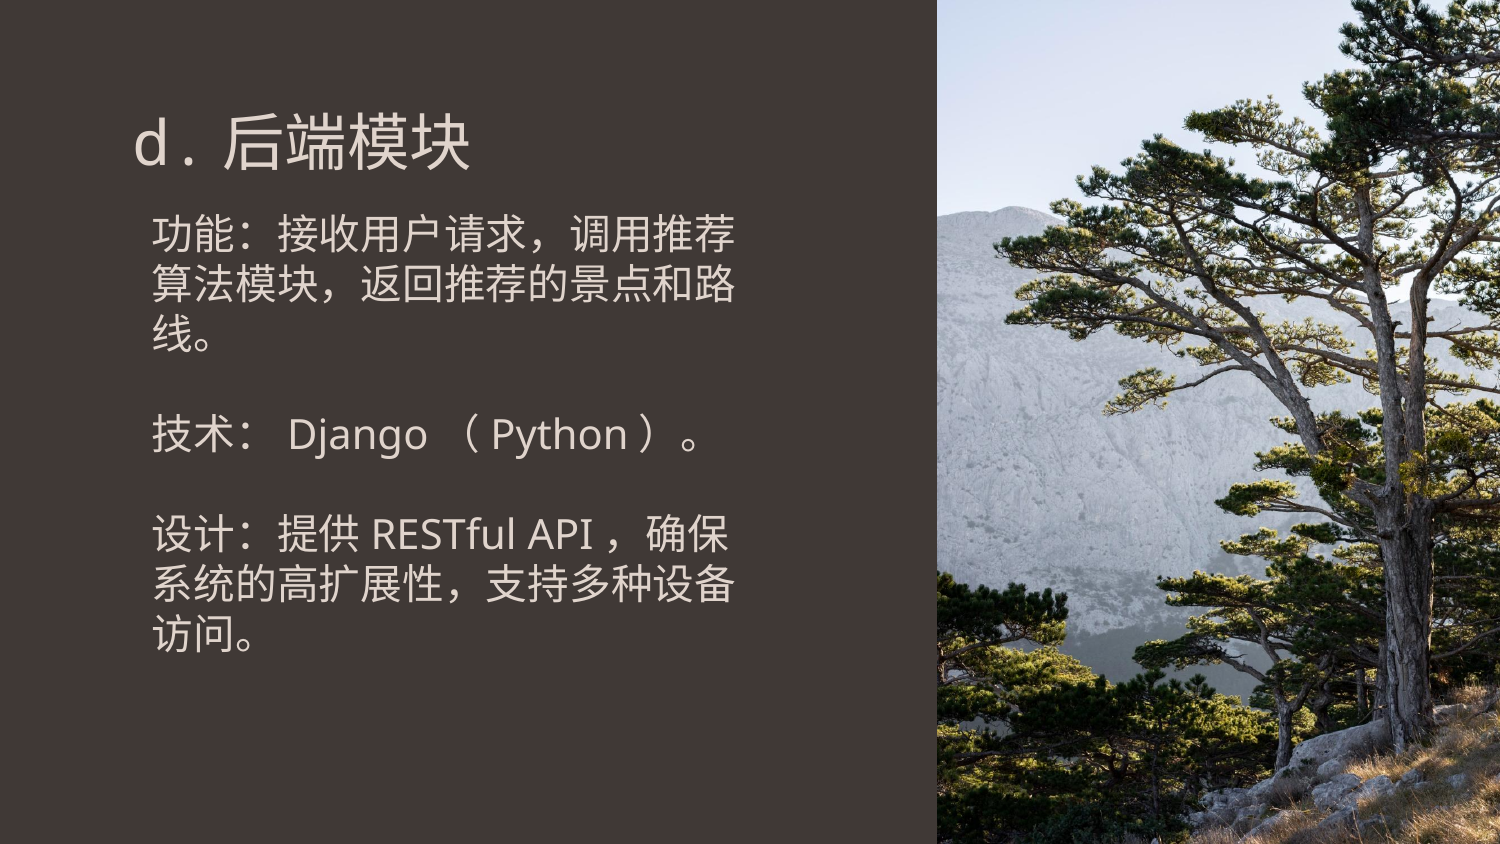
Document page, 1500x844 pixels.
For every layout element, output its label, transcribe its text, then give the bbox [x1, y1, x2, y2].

subtitle 功能：接收用户请求，调用推荐算法模块，返回推荐的景点和路线。 技术：Django（Python）。 设计：提供RESTful API，确保系统的高扩展性，支持多种设备访问。 [136, 192, 770, 259]
title d.后端模块 [117, 87, 750, 193]
picture [937, 0, 1500, 844]
